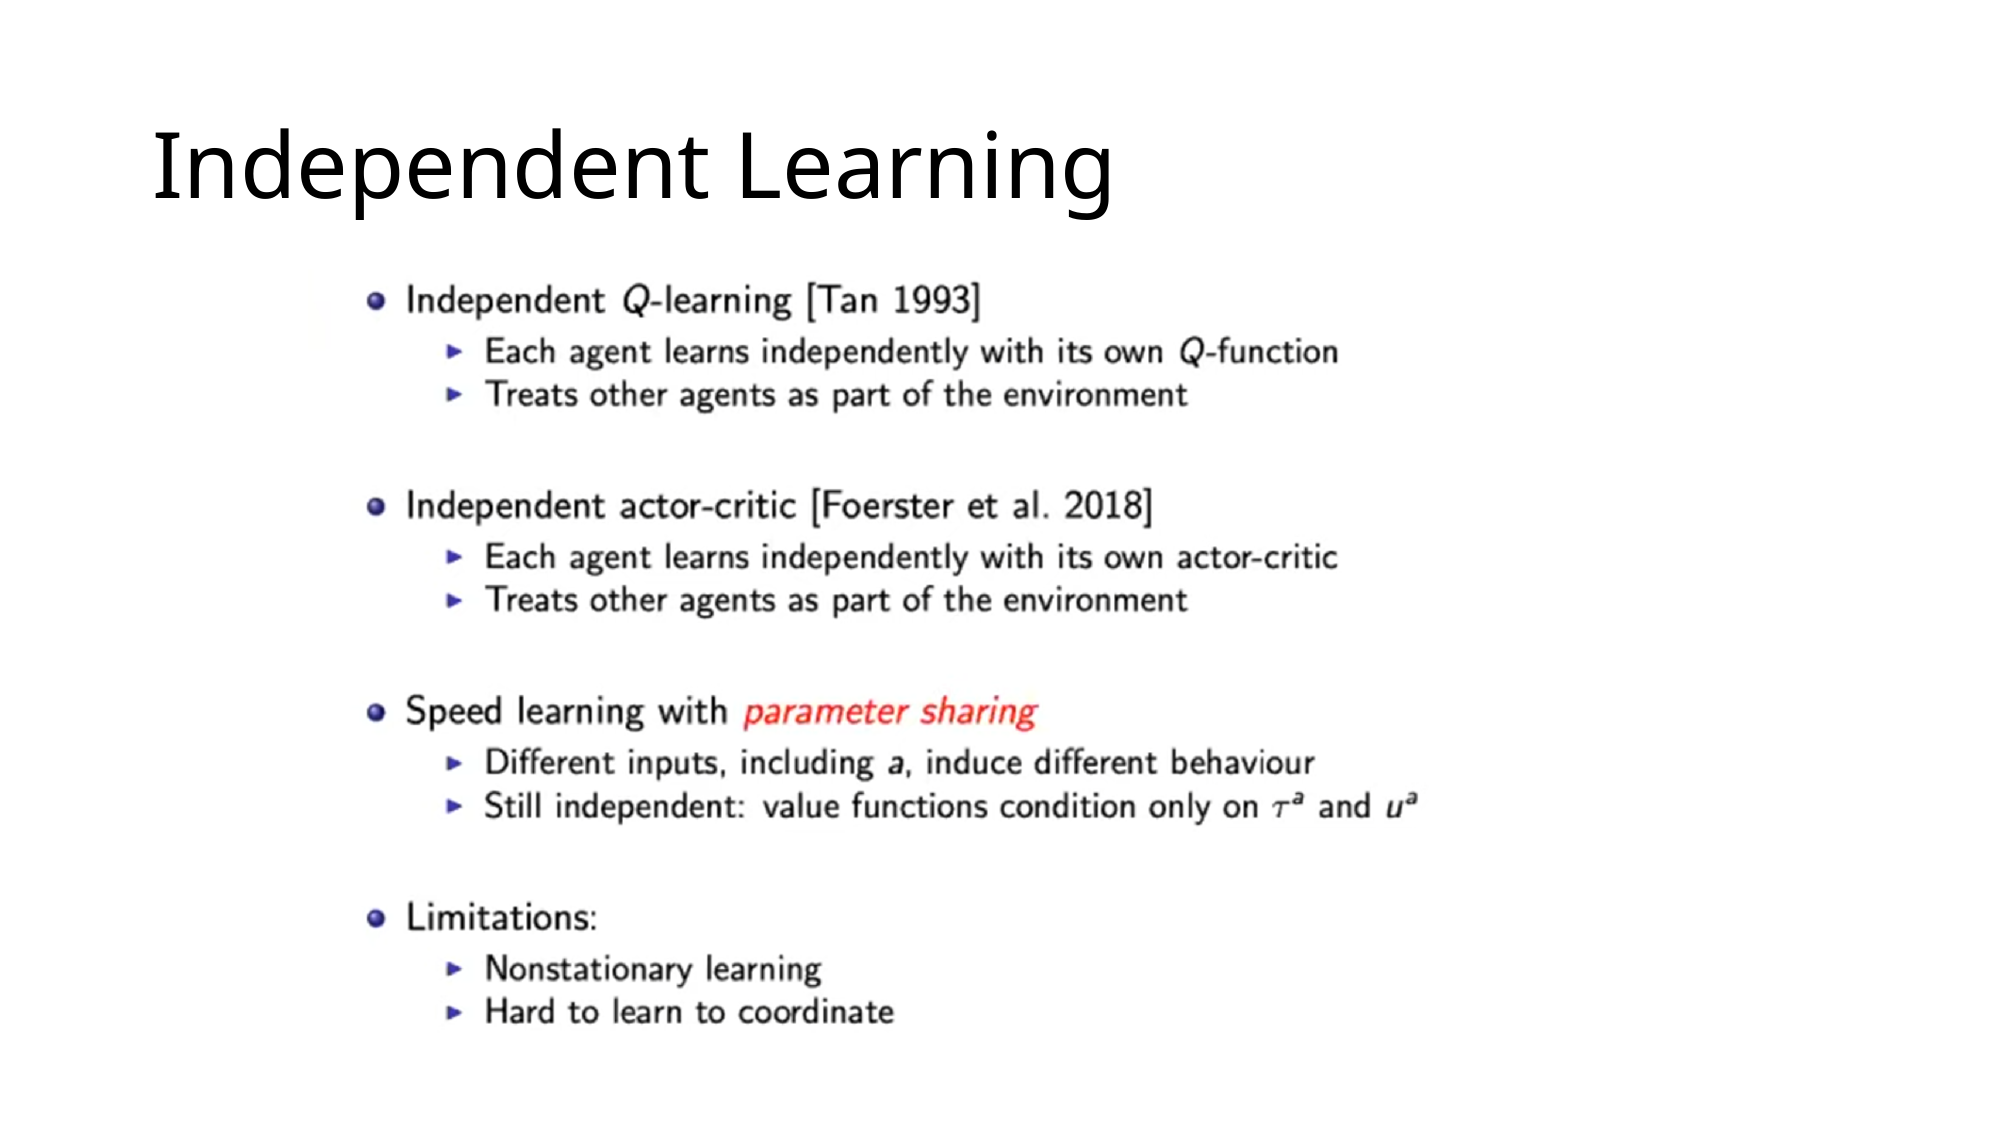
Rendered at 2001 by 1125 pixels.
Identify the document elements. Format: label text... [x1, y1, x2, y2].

picture [308, 269, 1507, 1044]
title Independent Learning [137, 59, 1863, 278]
